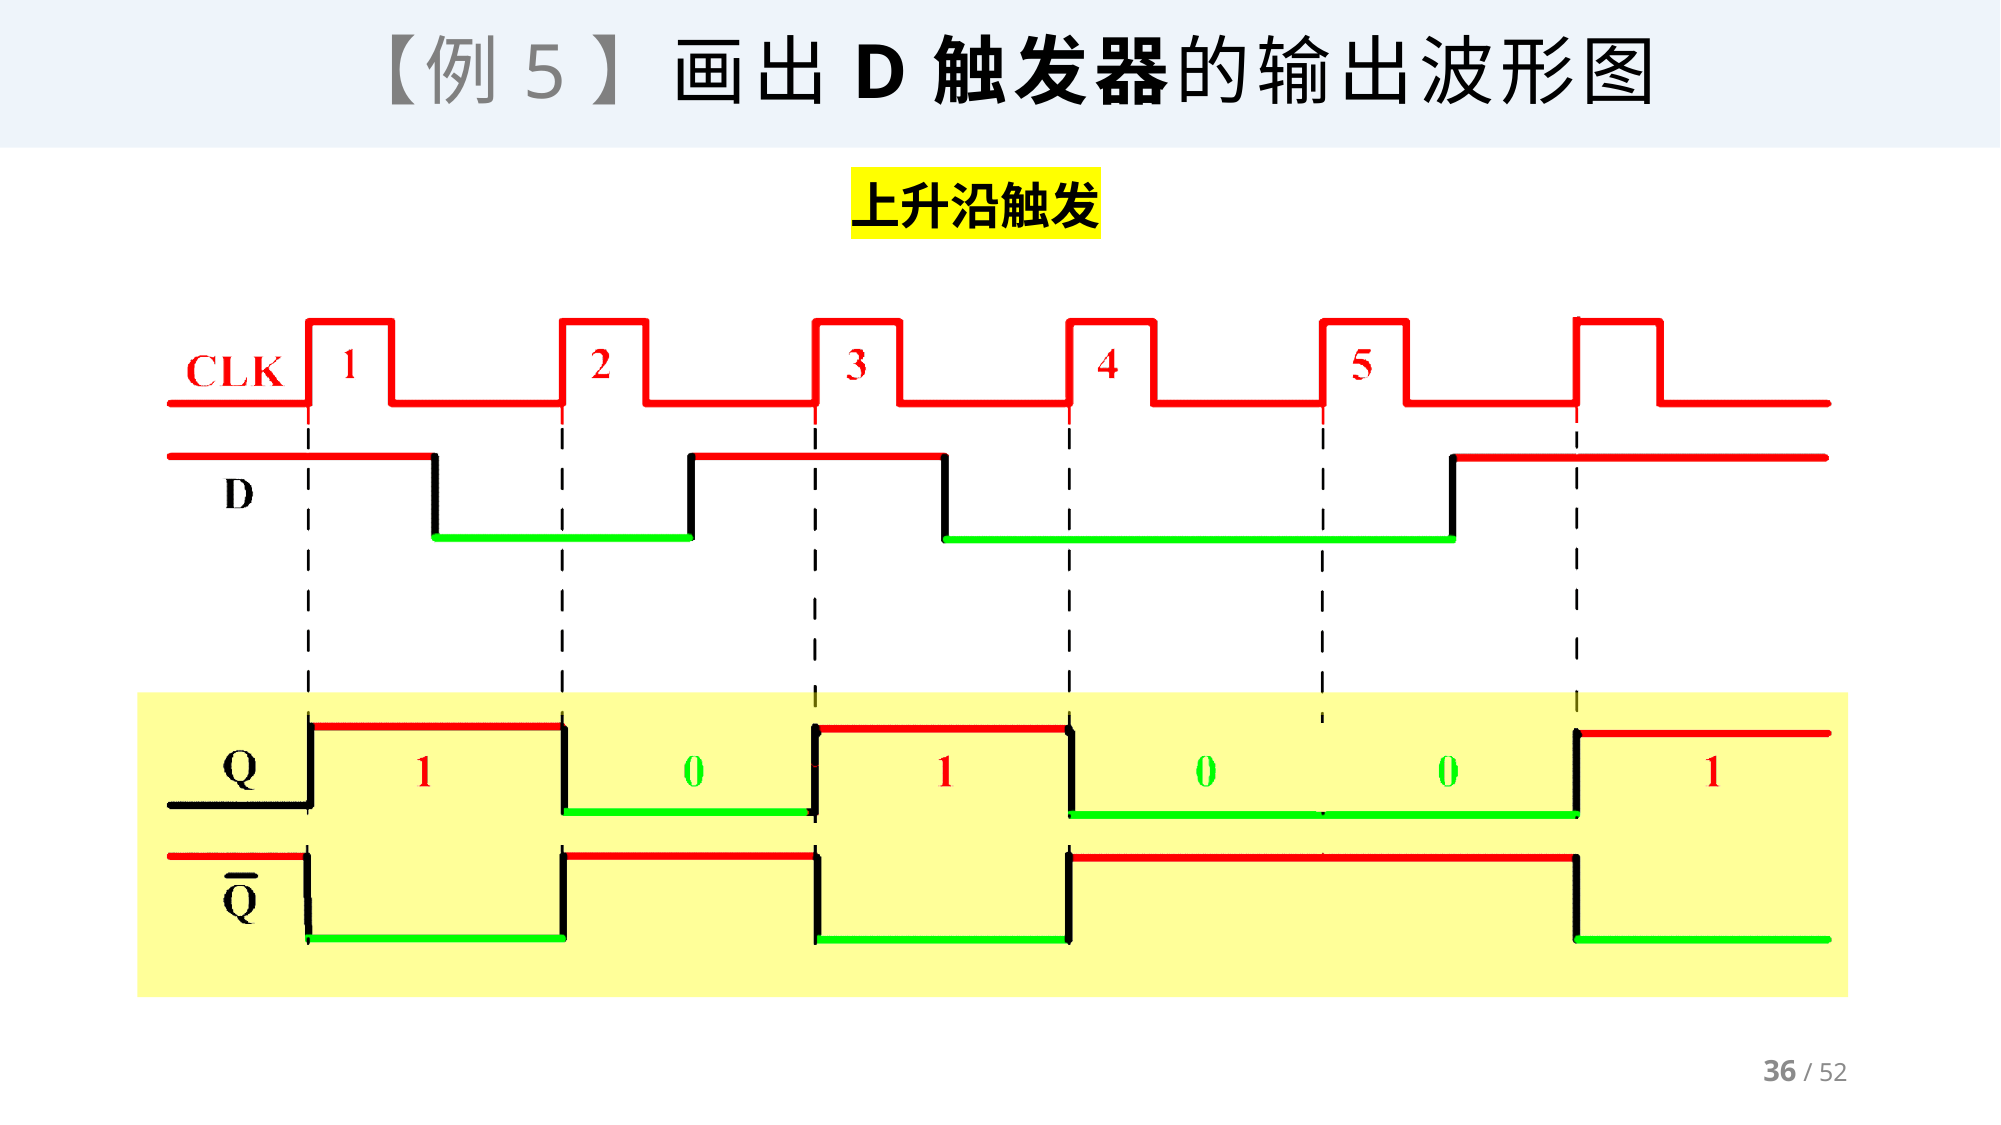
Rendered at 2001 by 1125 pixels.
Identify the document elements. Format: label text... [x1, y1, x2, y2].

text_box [137, 980, 1849, 998]
title 【例5】画出D触发器的输出波形图 [0, 0, 2000, 148]
slide_number 36 / 52 [1412, 1042, 1863, 1103]
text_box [137, 692, 1849, 845]
picture [137, 845, 1849, 980]
picture [137, 288, 1849, 692]
text_box 上升沿触发 [836, 167, 1116, 242]
